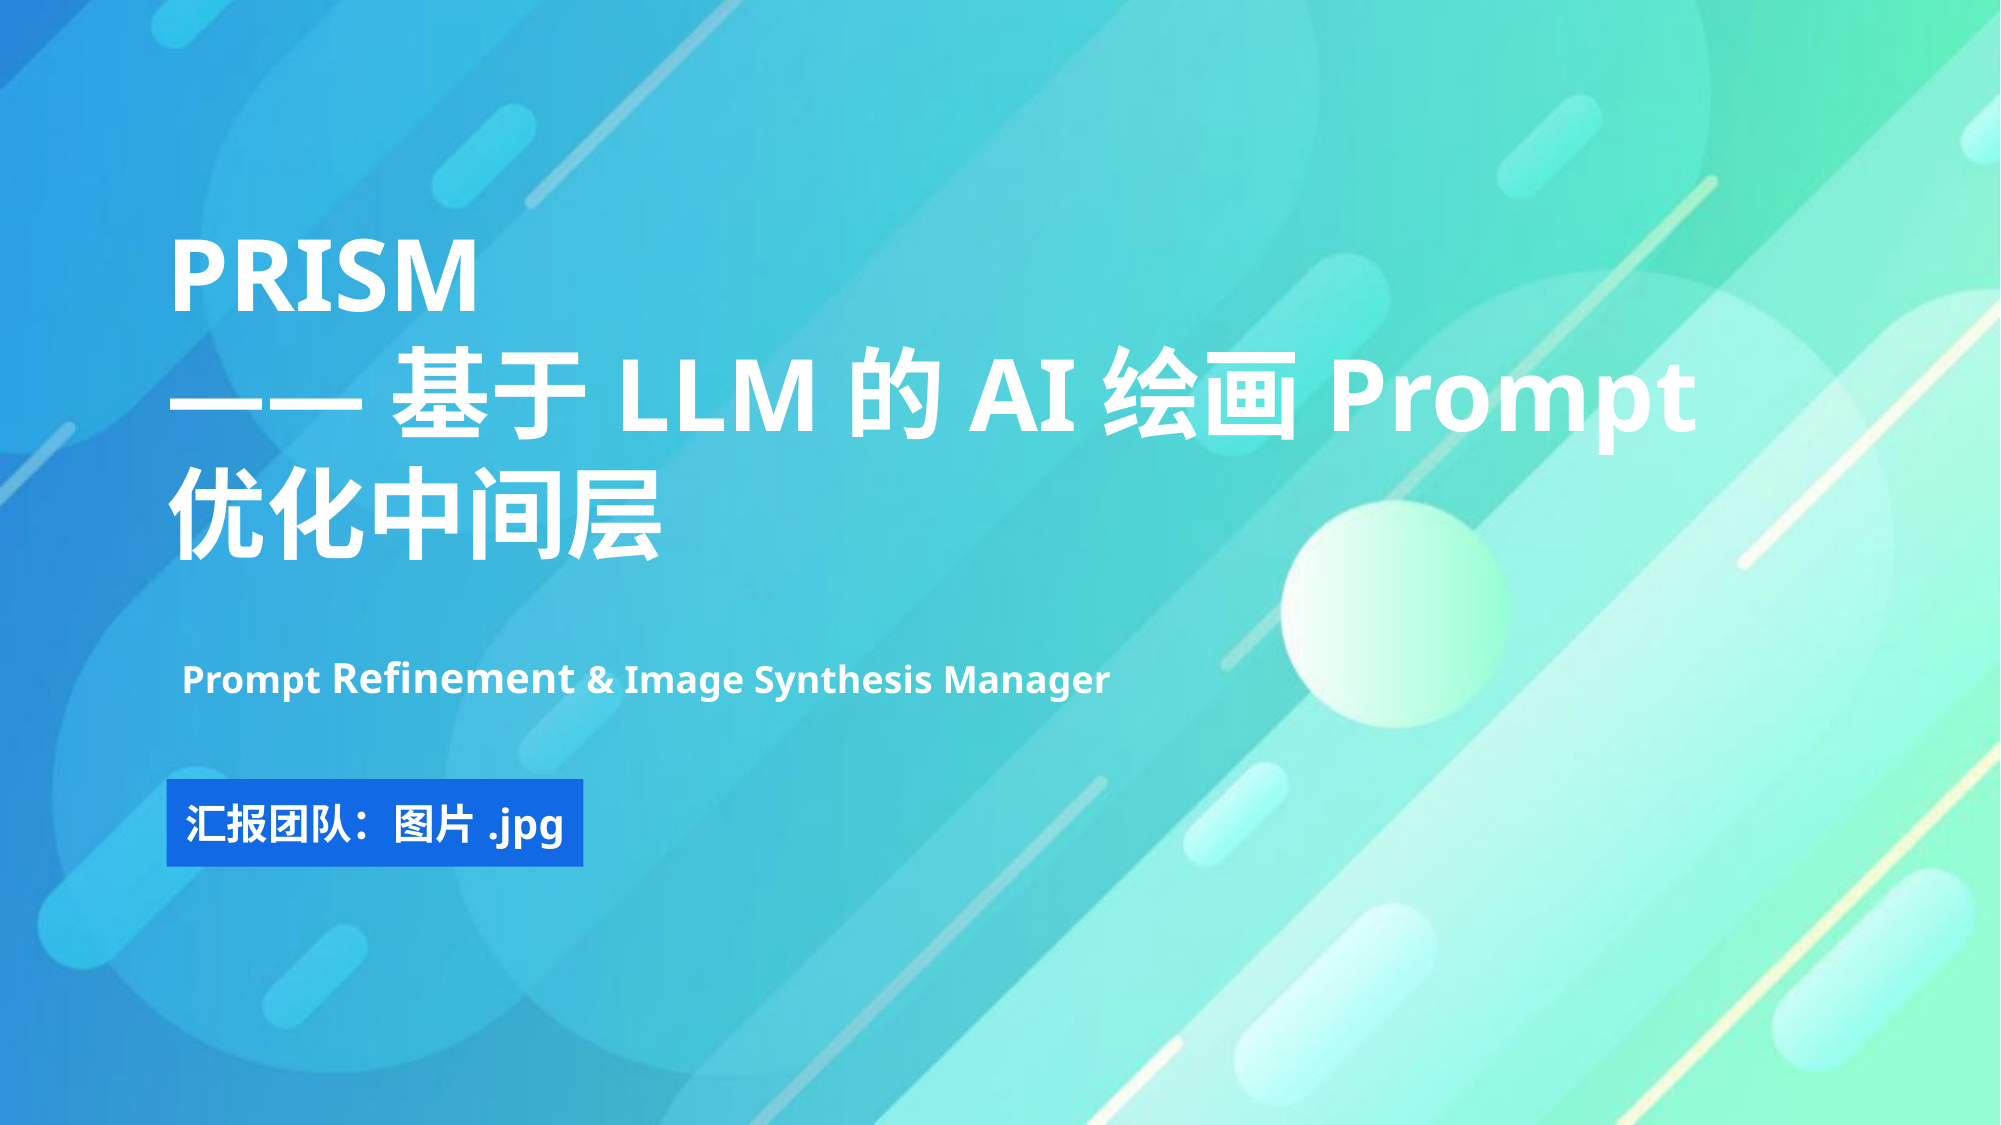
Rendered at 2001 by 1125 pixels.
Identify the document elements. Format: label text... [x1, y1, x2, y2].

list 汇报团队：图片.jpg [166, 779, 584, 867]
text_box Prompt Refinement & Image Synthesis Manager [166, 644, 1247, 736]
title PRISM ——基于LLM的AI绘画Prompt 优化中间层 [166, 211, 1760, 628]
